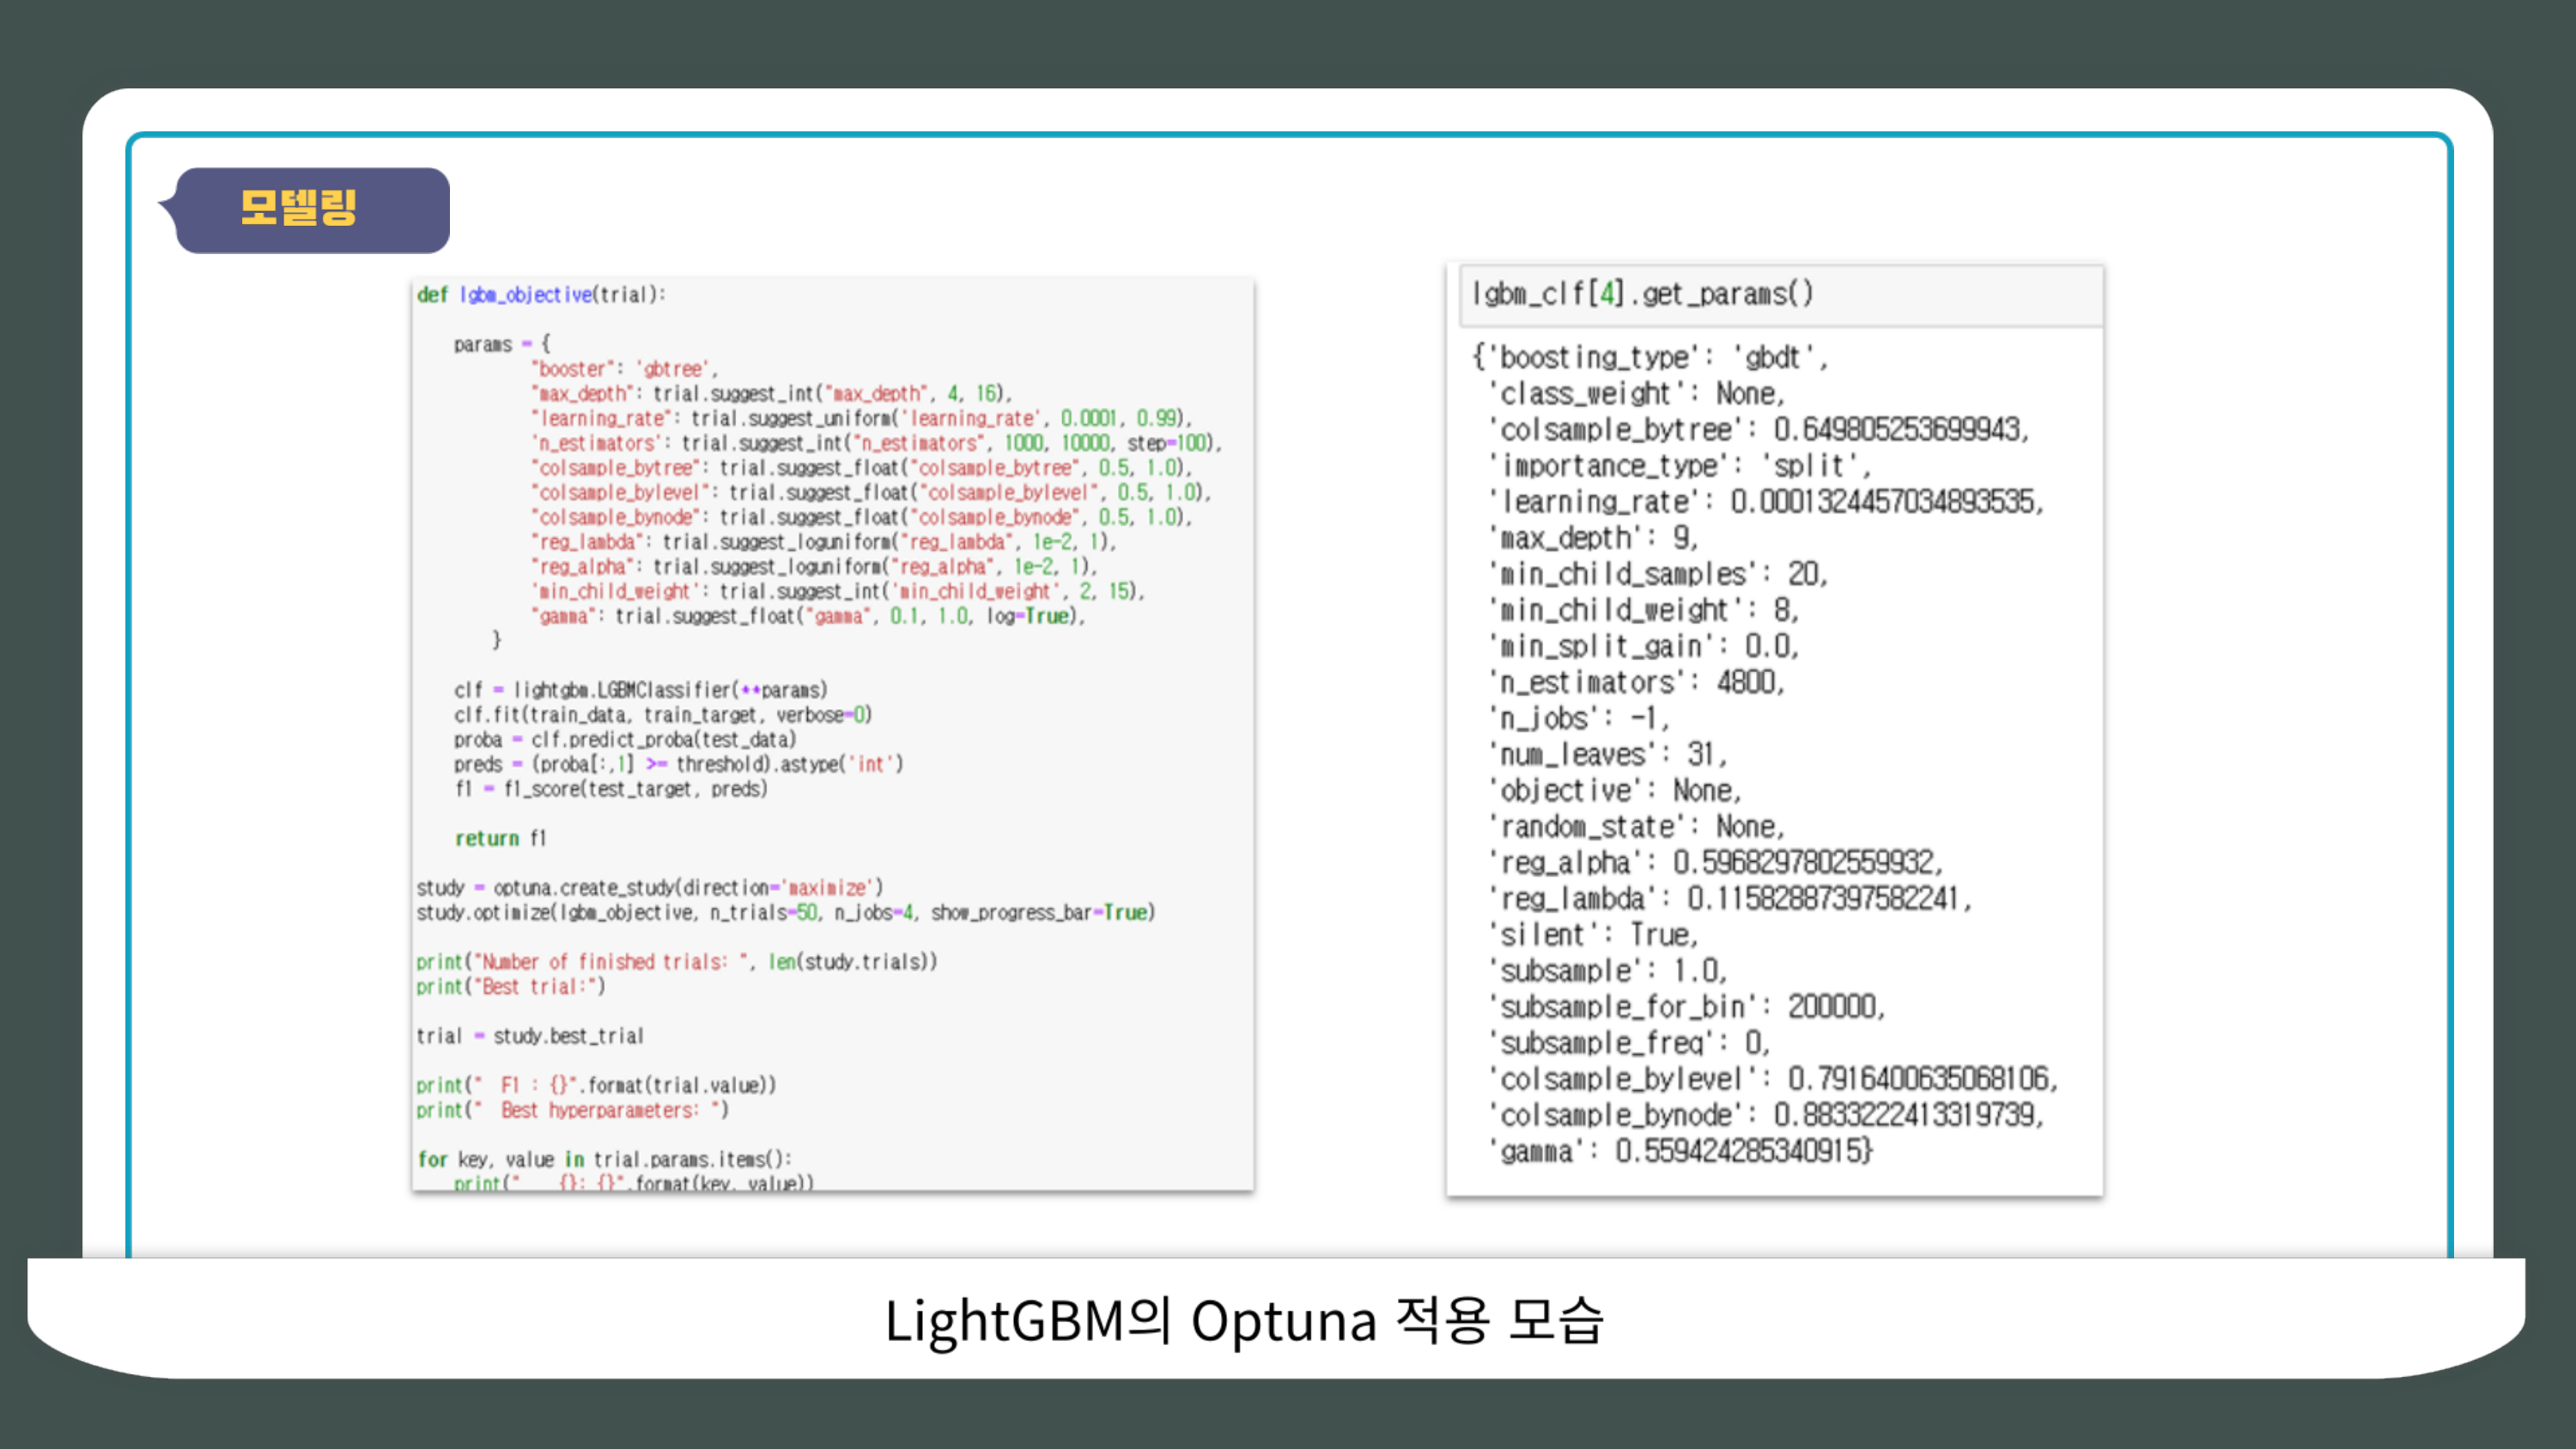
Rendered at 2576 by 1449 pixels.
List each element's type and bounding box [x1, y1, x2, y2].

text_box [15, 1240, 2552, 1407]
text_box [1436, 253, 2115, 1212]
text_box [157, 167, 450, 255]
text_box [82, 88, 2494, 1239]
text_box [402, 271, 1265, 1207]
text_box [125, 131, 2454, 1239]
picture [0, 0, 2576, 1449]
